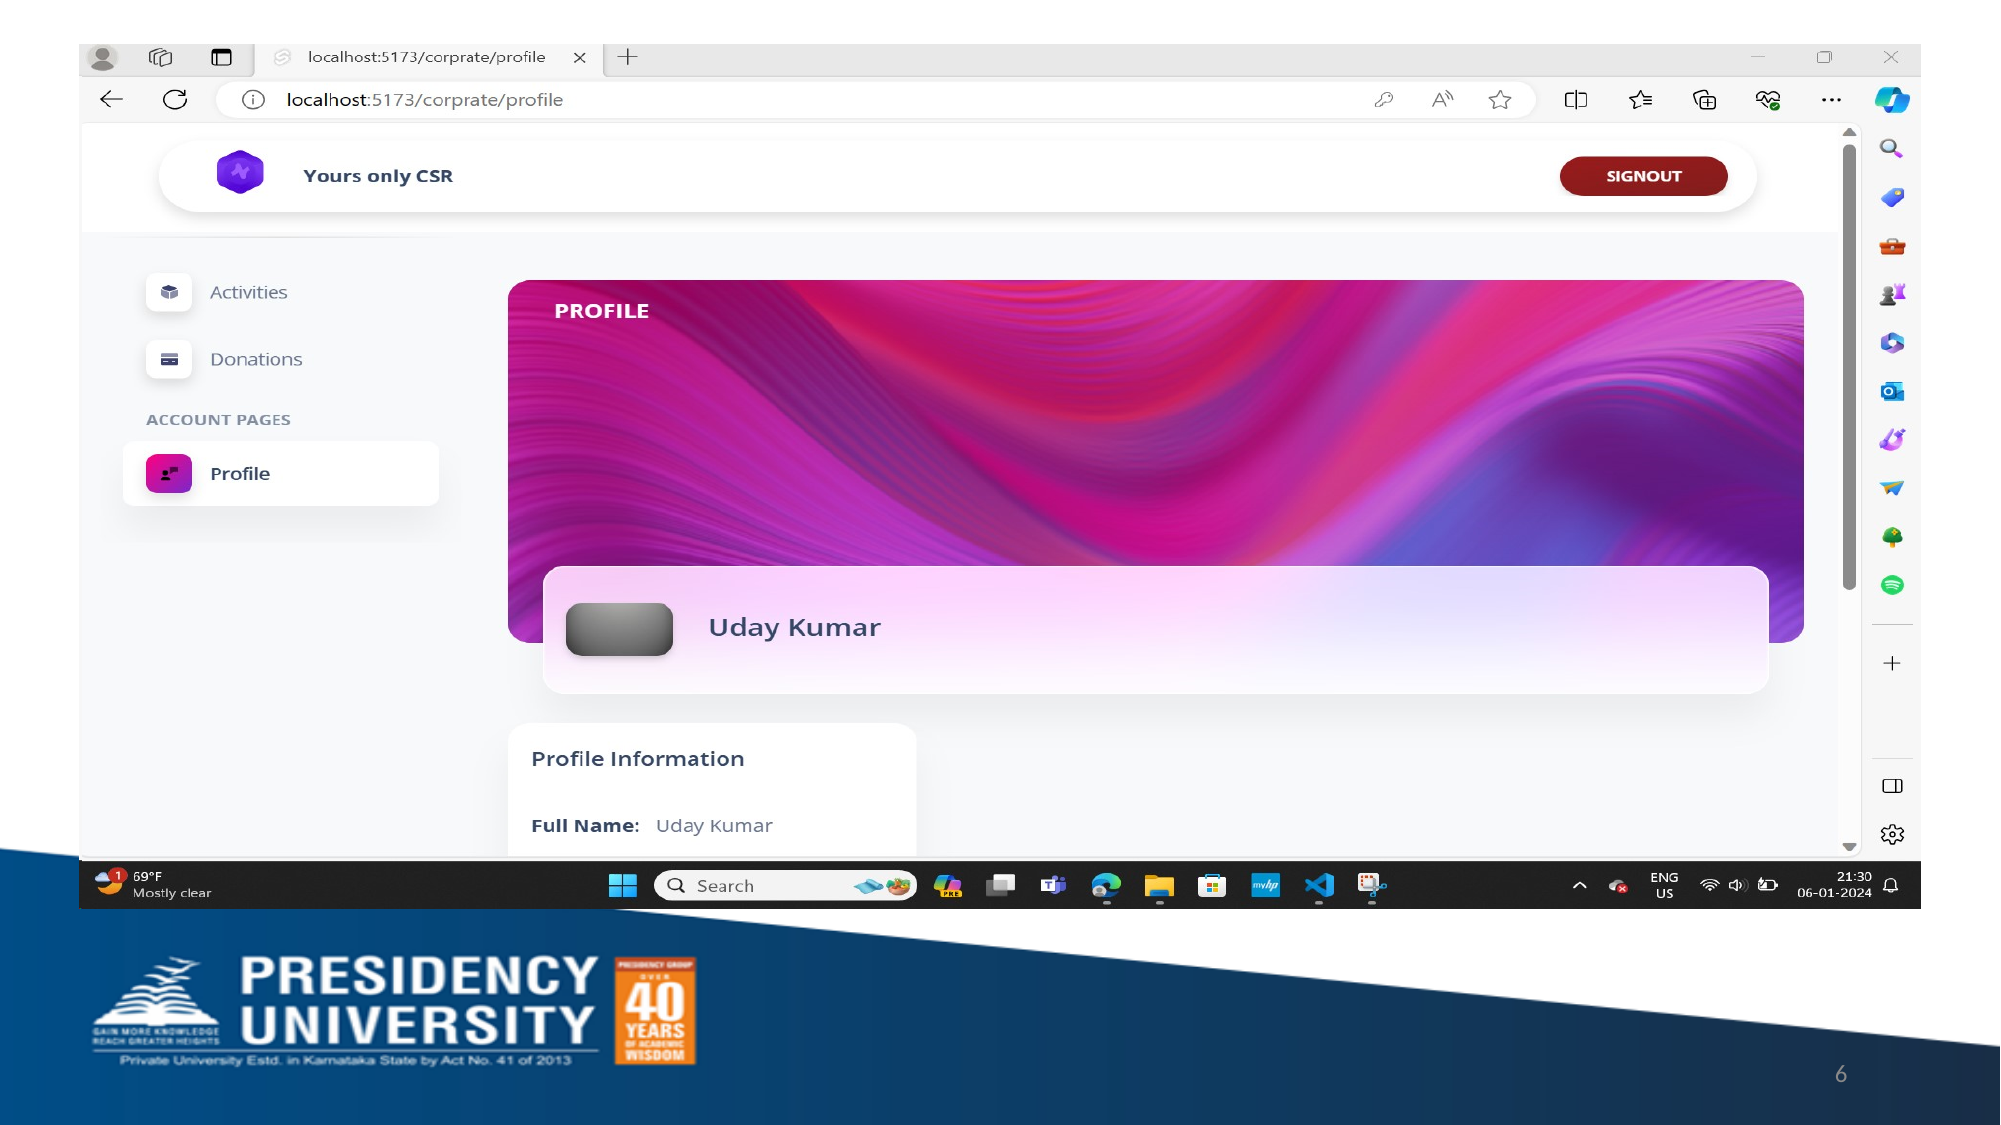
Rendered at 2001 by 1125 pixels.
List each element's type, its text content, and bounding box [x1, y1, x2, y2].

picture [0, 44, 2000, 1125]
slide_number 6 [1412, 1042, 1863, 1103]
